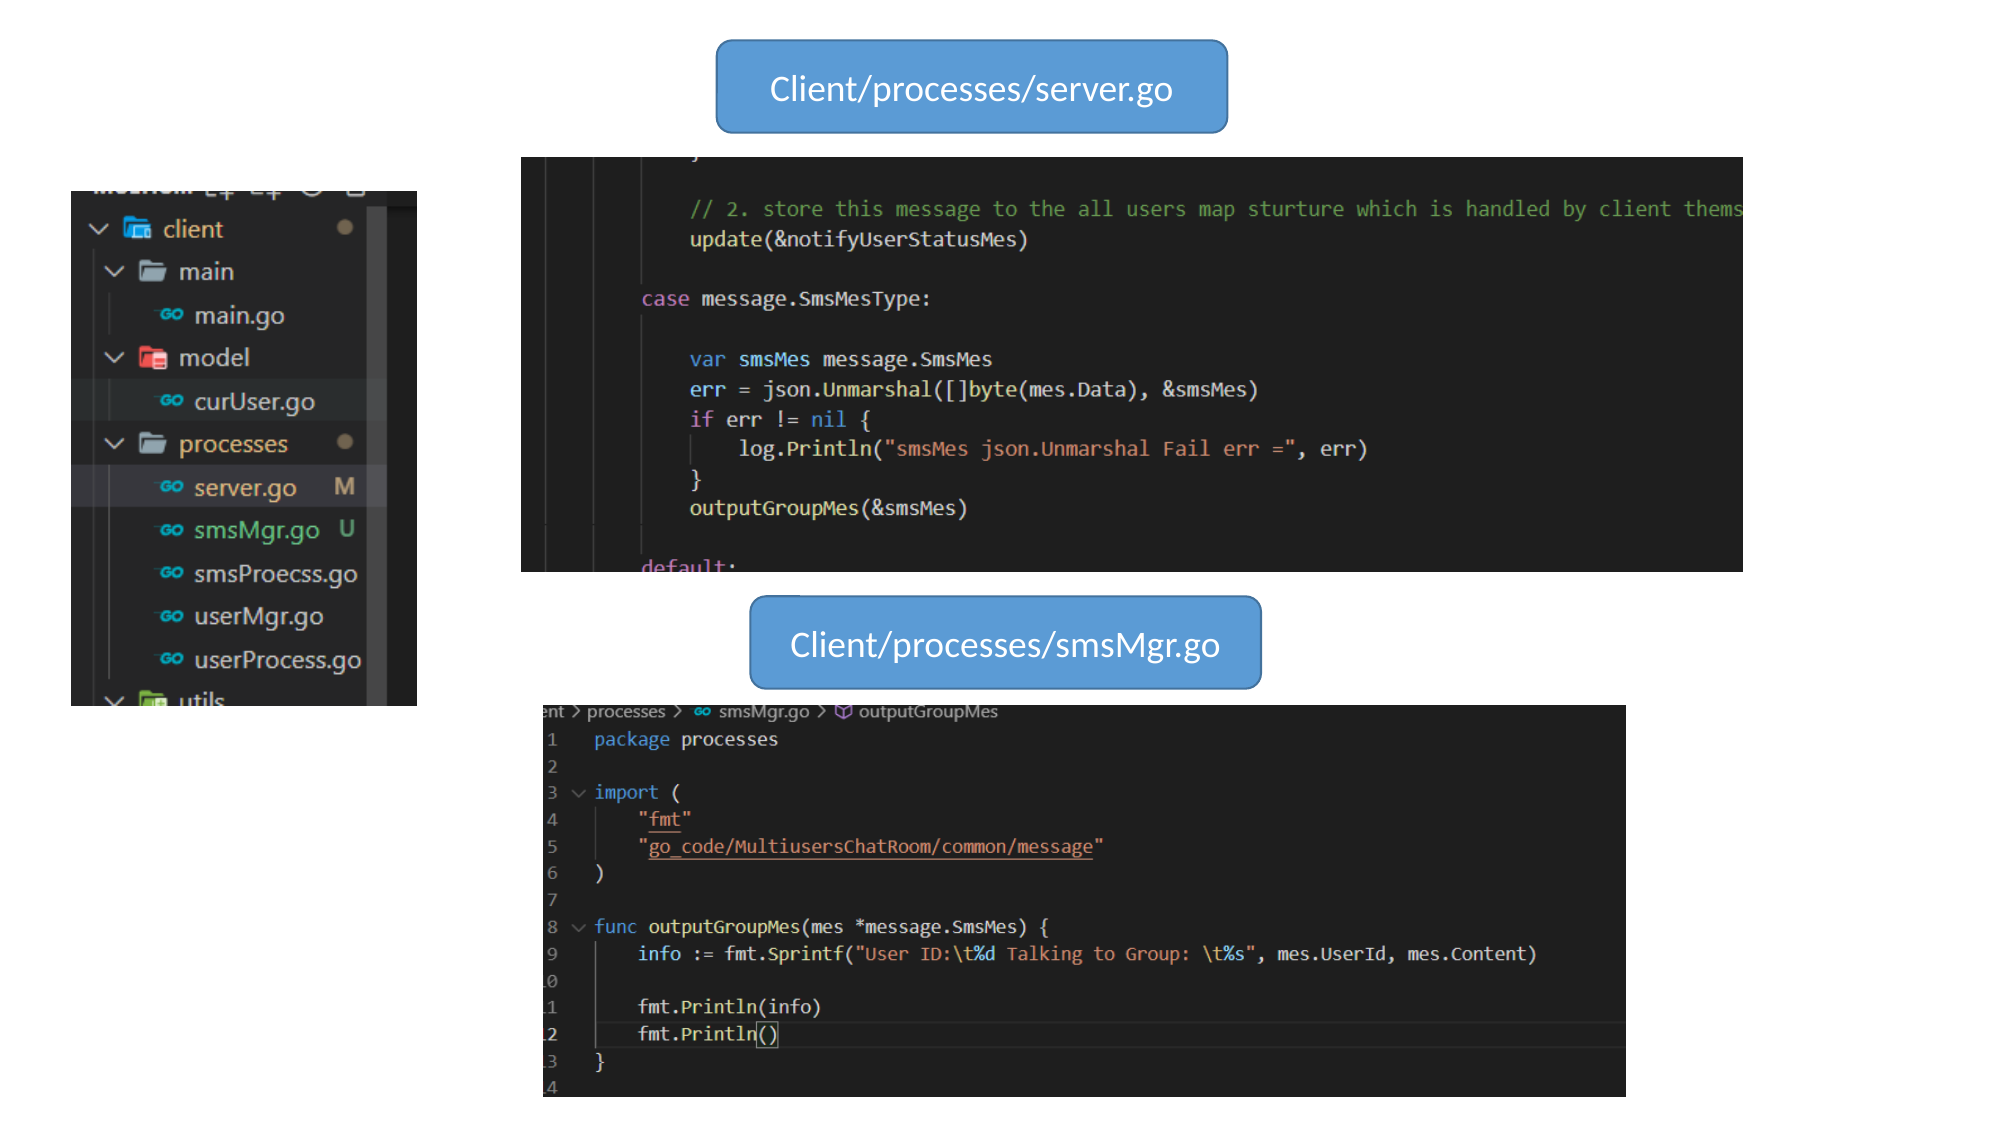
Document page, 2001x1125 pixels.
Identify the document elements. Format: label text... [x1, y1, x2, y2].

text_box Client/processes/smsMgr.go [749, 595, 1263, 690]
picture [521, 157, 1743, 572]
text_box Client/processes/server.go [715, 39, 1229, 134]
picture [71, 191, 417, 706]
picture [543, 705, 1626, 1097]
